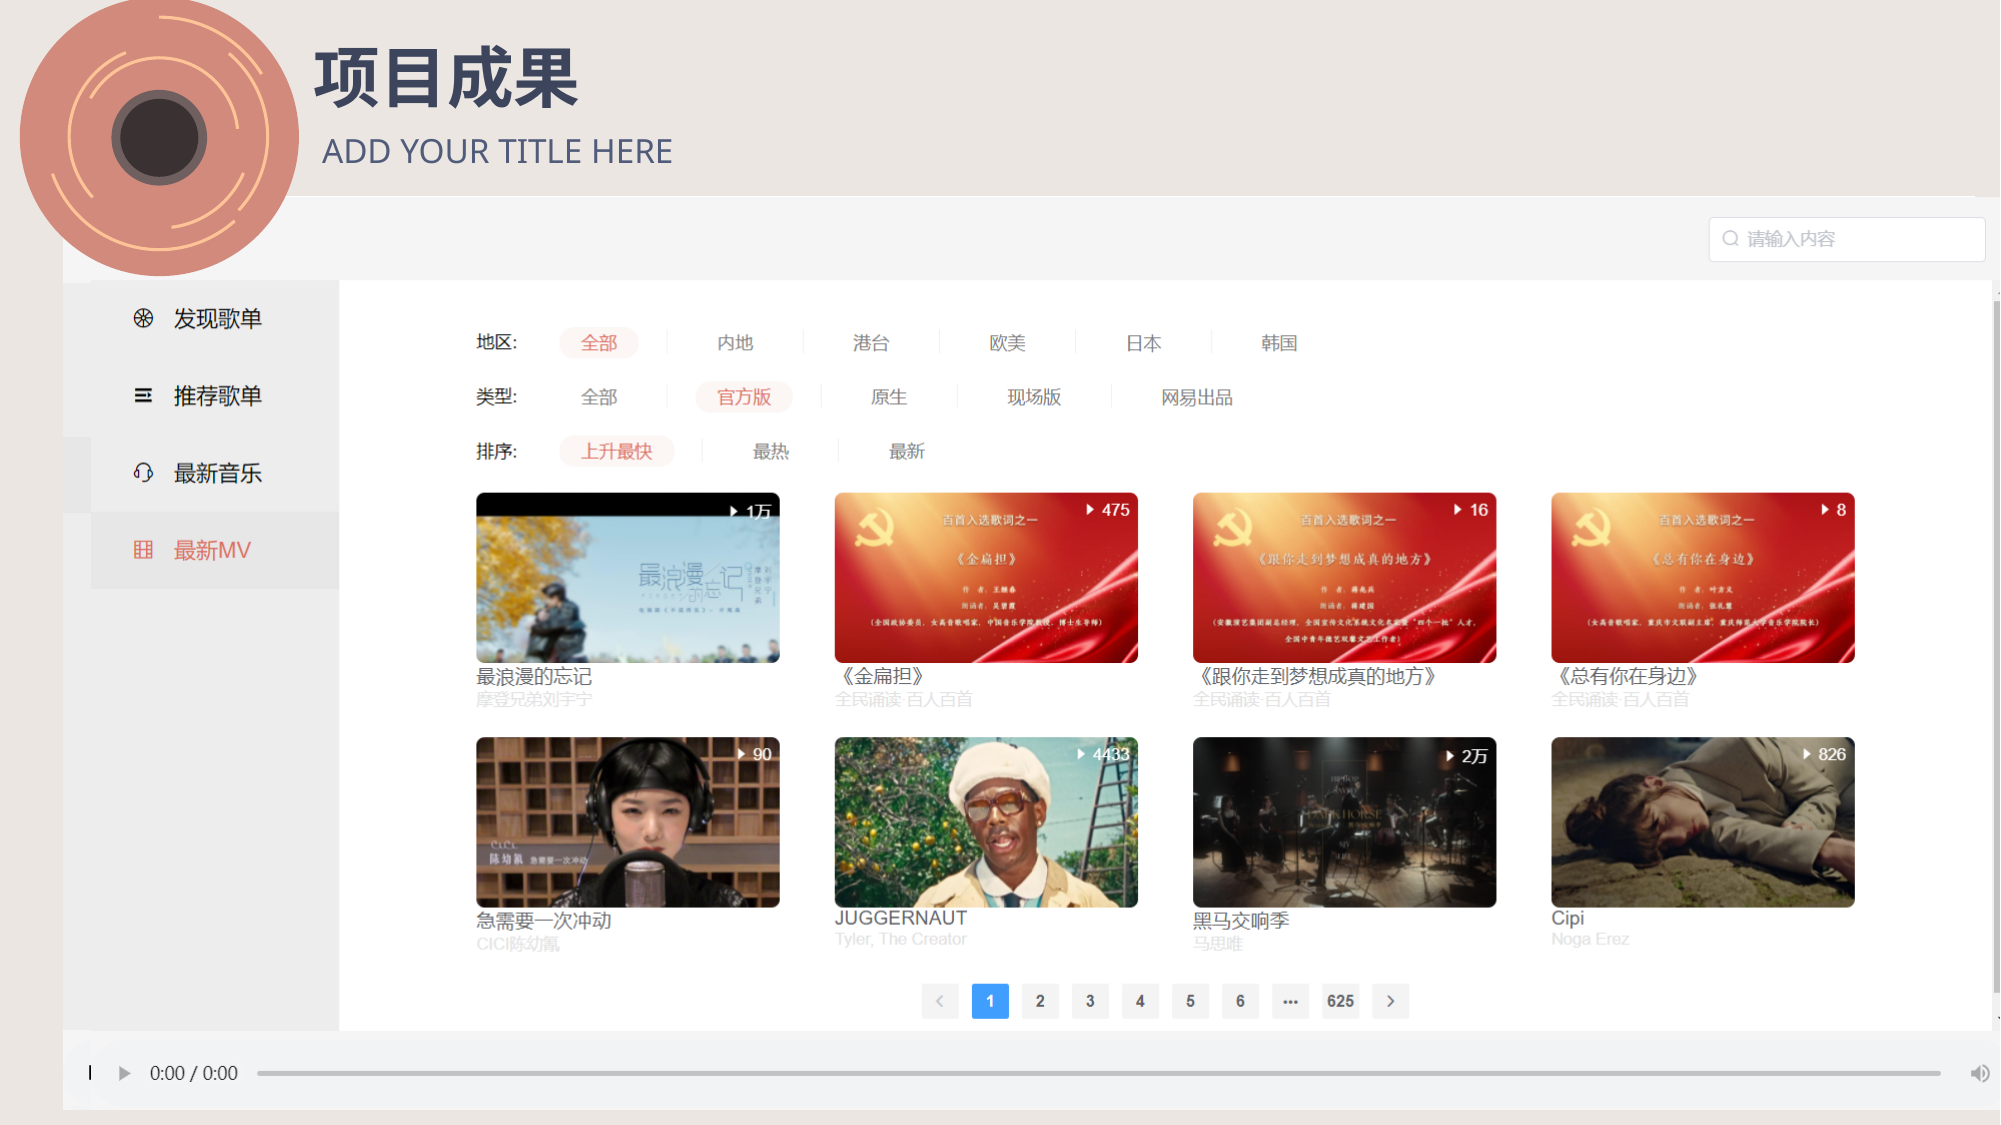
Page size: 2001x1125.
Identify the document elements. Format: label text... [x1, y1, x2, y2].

text_box 项目成果 [299, 28, 596, 123]
picture [63, 196, 2000, 1110]
text_box ADD YOUR TITLE HERE [307, 122, 690, 178]
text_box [19, 0, 299, 277]
